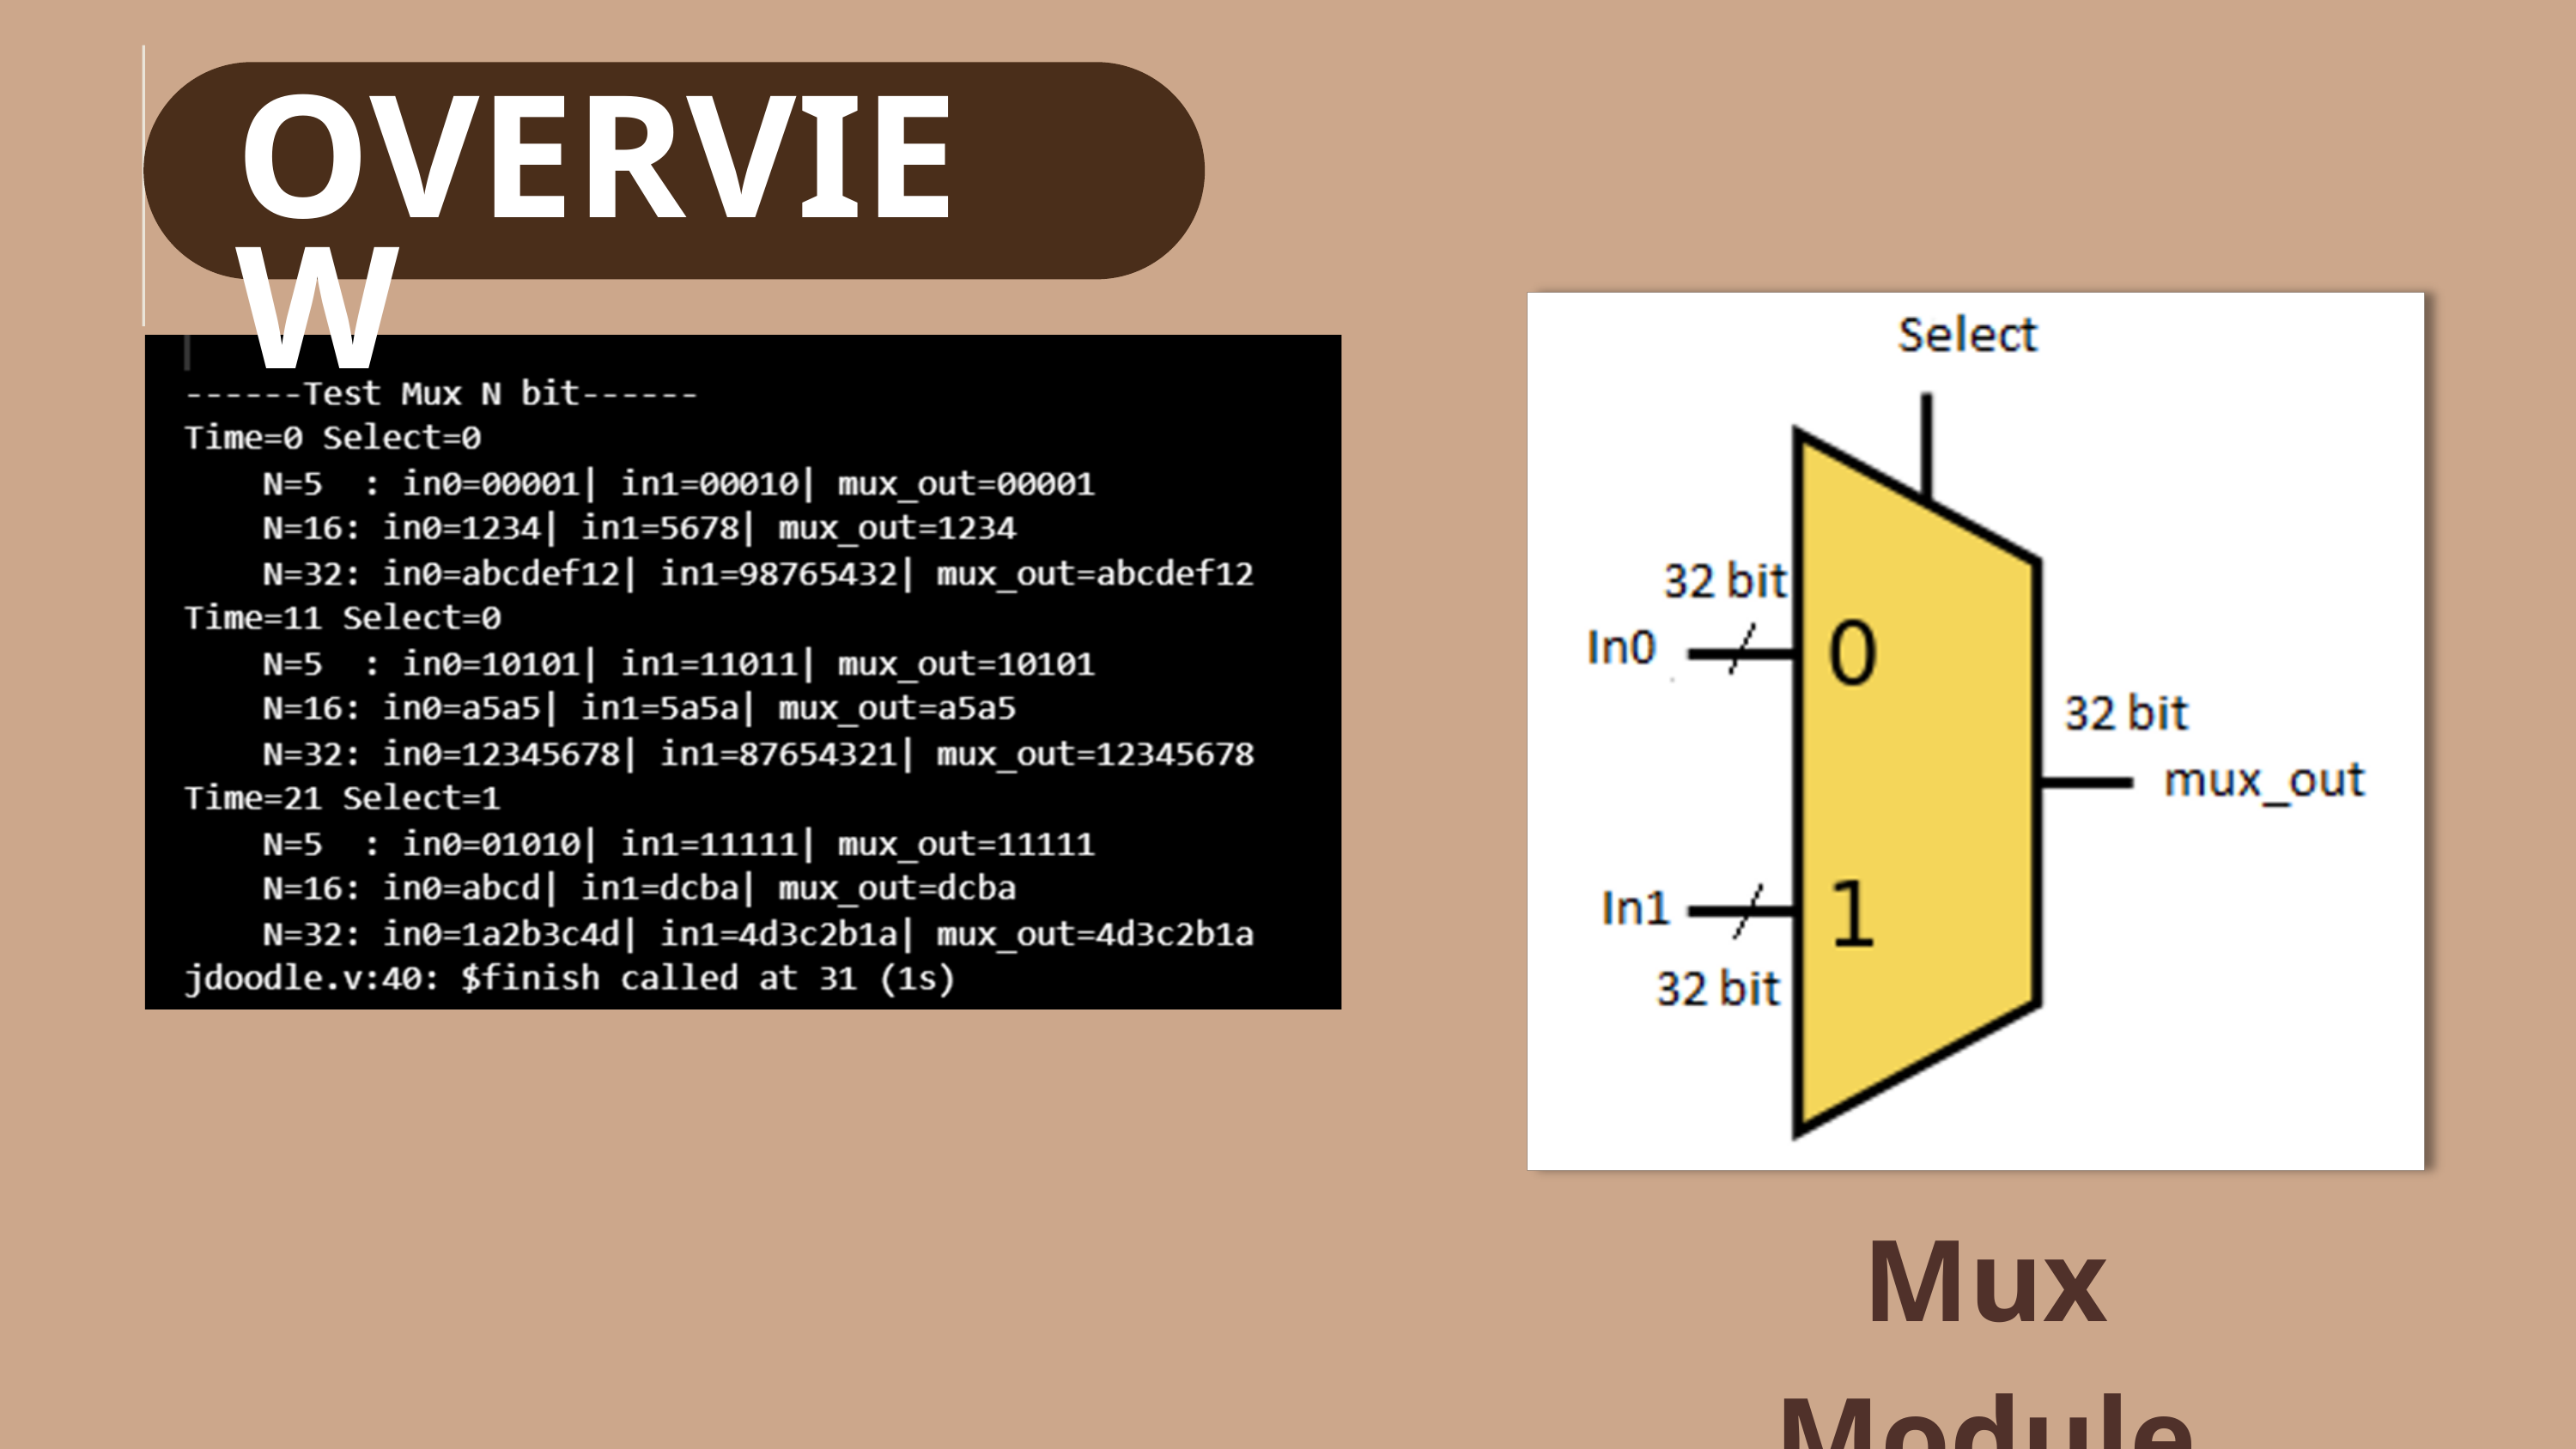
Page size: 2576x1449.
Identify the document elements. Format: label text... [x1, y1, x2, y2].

text_box Mux Module [1647, 1185, 2324, 1449]
text_box [144, 335, 1342, 1009]
text_box OVERVIEW [235, 287, 1113, 403]
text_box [143, 62, 1206, 280]
text_box [1522, 279, 2449, 1185]
